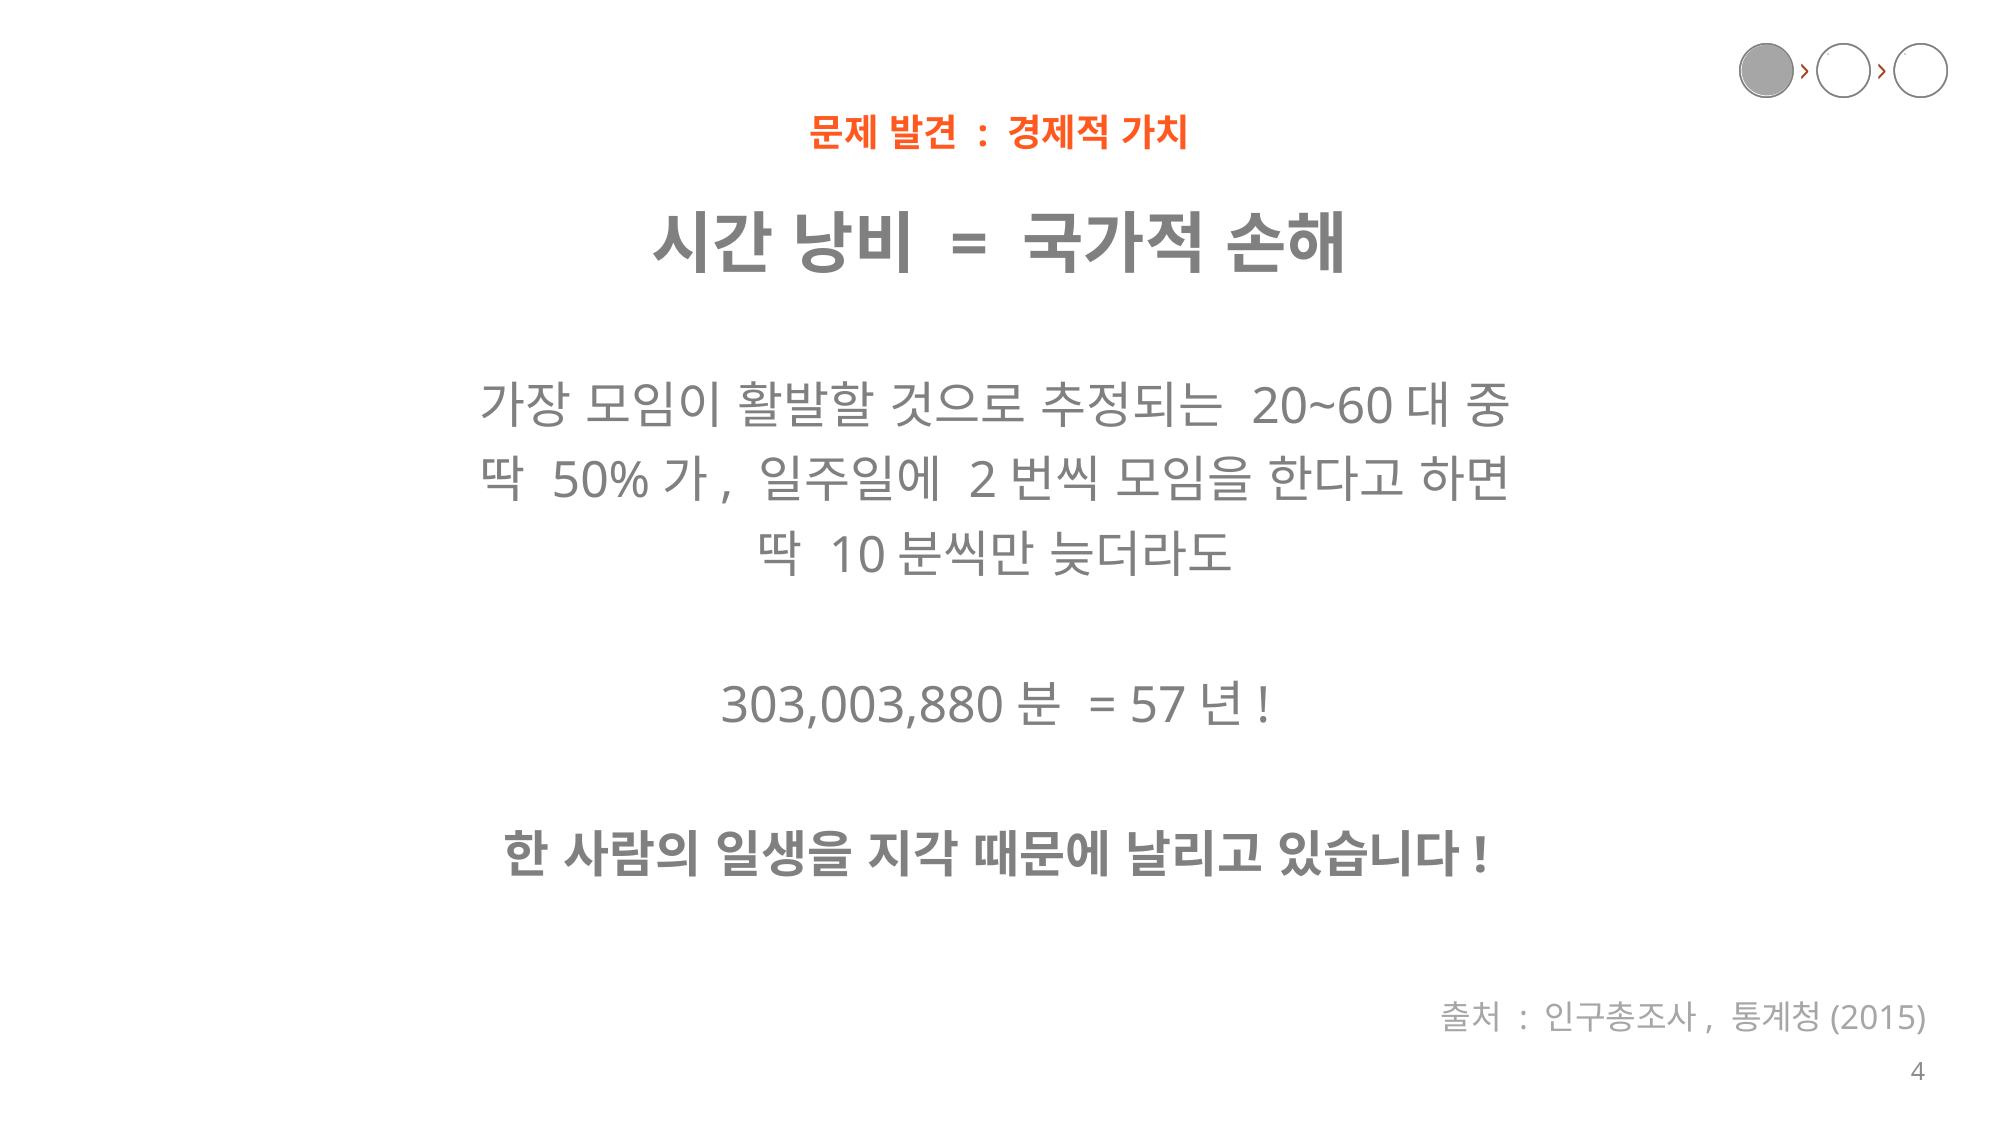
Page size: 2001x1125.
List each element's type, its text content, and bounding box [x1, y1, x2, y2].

text_box 문제 발견 : 경제적 가치 [746, 97, 1254, 172]
slide_number 4 [1490, 1044, 1941, 1103]
text_box 출처 : 인구총조사, 통계청(2015) [1426, 988, 1942, 1044]
title 시간 낭비 = 국가적 손해 [364, 196, 1636, 295]
picture [1739, 43, 1948, 98]
text_box [1740, 43, 1794, 97]
list 가장 모임이 활발할 것으로 추정되는 20~60대 중 딱 50%가, 일주일에 2번씩 모임을 한다고 하면 딱 10분씩만 늦더라도 303,003,880분 = 57년! 한 사람의 일생을 지각 때문에 날리고 있습니다! [66, 372, 1925, 1016]
